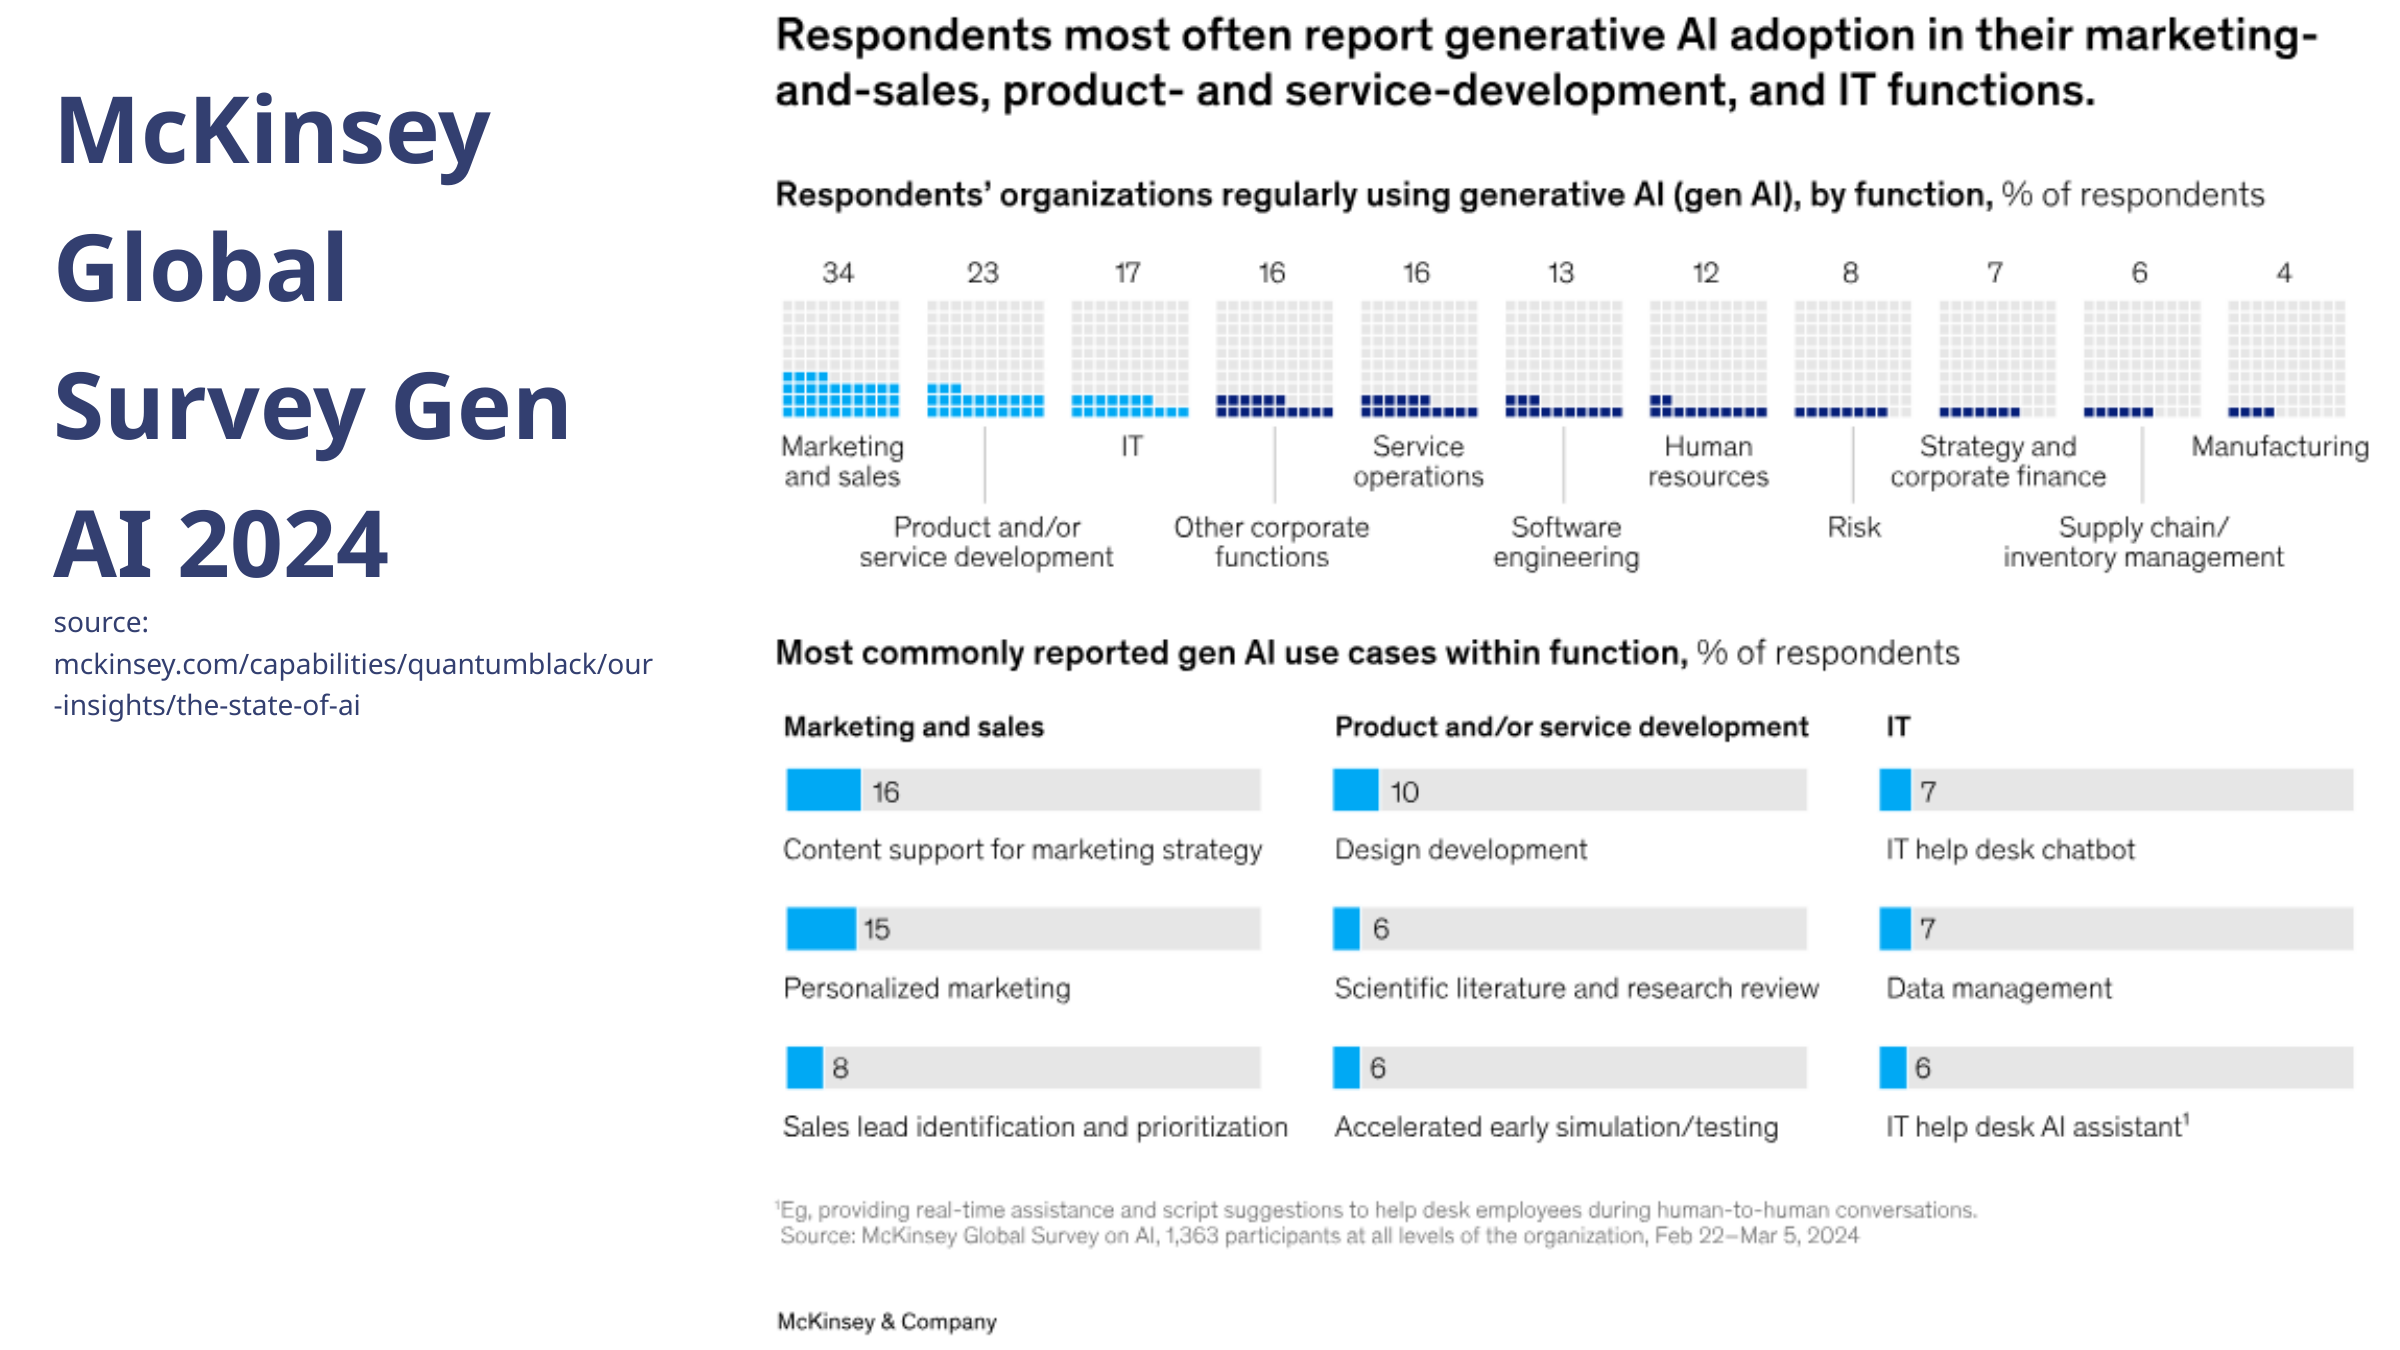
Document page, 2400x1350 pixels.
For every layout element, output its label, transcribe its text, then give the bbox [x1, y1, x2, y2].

text_box McKinsey Global Survey Gen AI 2024 source: mckinsey.com/capabilities/quantumblack/our-insights/the-state-of-ai [53, 44, 659, 896]
picture [757, 0, 2400, 1350]
